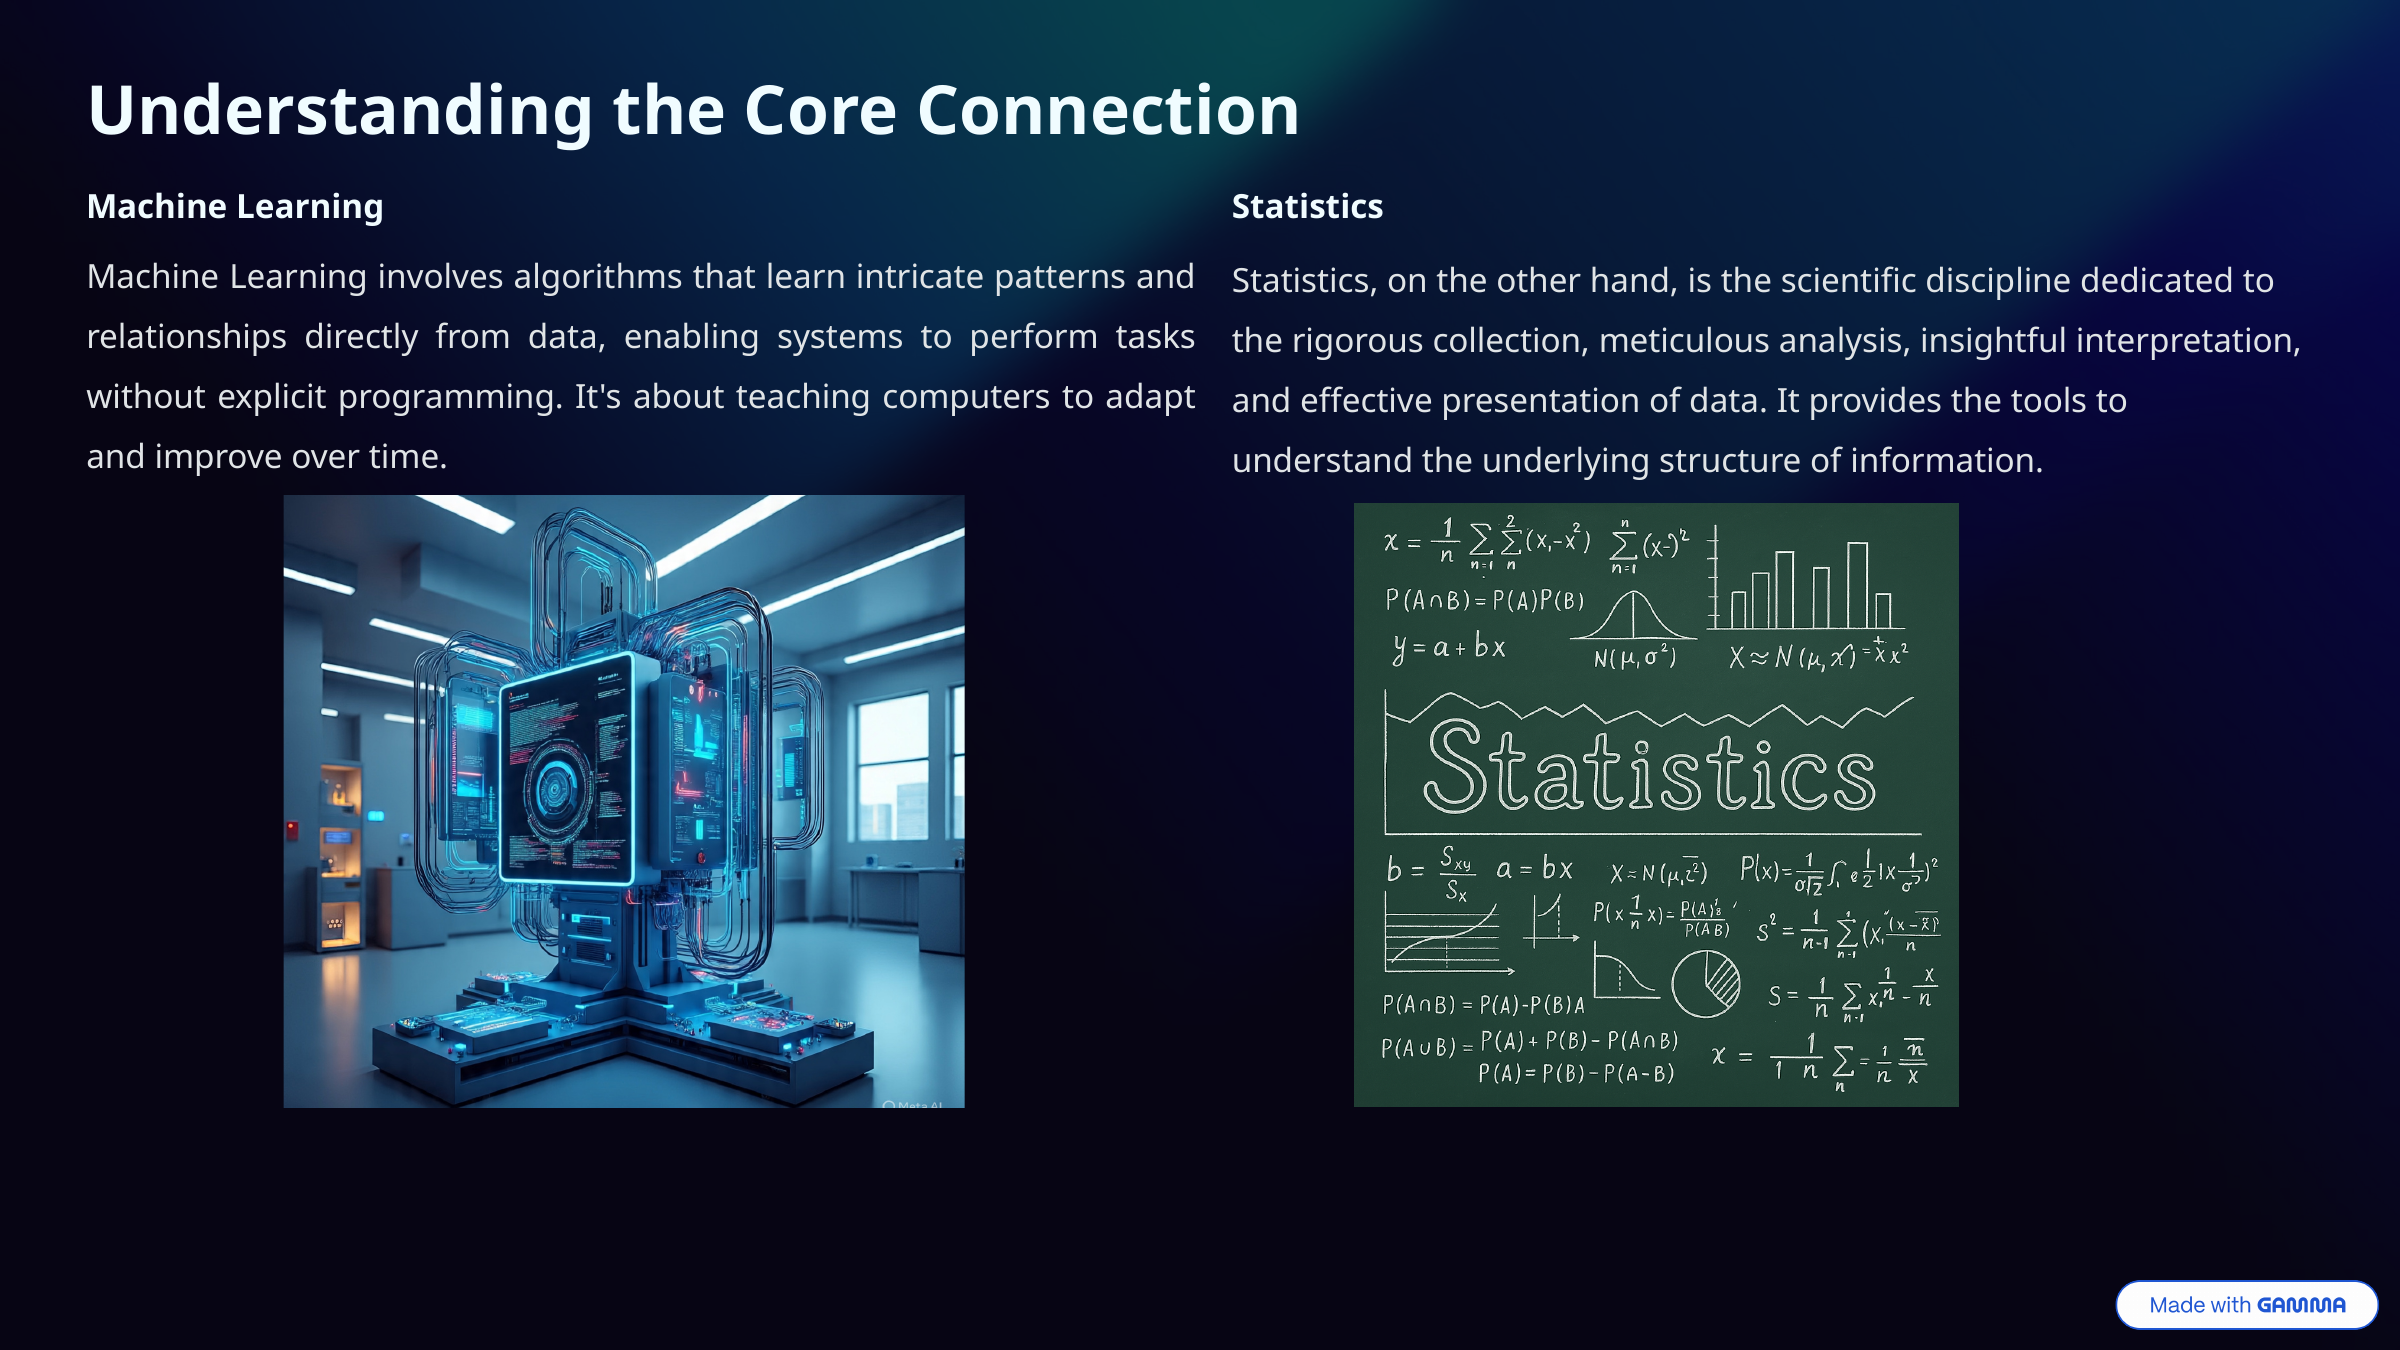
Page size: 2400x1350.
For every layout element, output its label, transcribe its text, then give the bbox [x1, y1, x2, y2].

text_box Machine Learning [86, 194, 332, 226]
picture [2106, 1271, 2389, 1339]
picture [283, 495, 965, 1108]
text_box Understanding the Core Connection [86, 64, 1230, 149]
text_box Machine Learning involves algorithms that learn intricate patterns and relationships directly from data, enabling systems to perform tasks without explicit programming. It's about teaching computers to adapt and improve over time. [86, 235, 1198, 404]
text_box Statistics [1231, 194, 1478, 226]
picture [1354, 503, 1959, 1108]
text_box Statistics, on the other hand, is the scientific discipline dedicated to the rigorous collection, meticulous analysis, insightful interpretation, and effective presentation of data. It provides the tools to understand the underlying structure of information. [1231, 239, 2317, 346]
